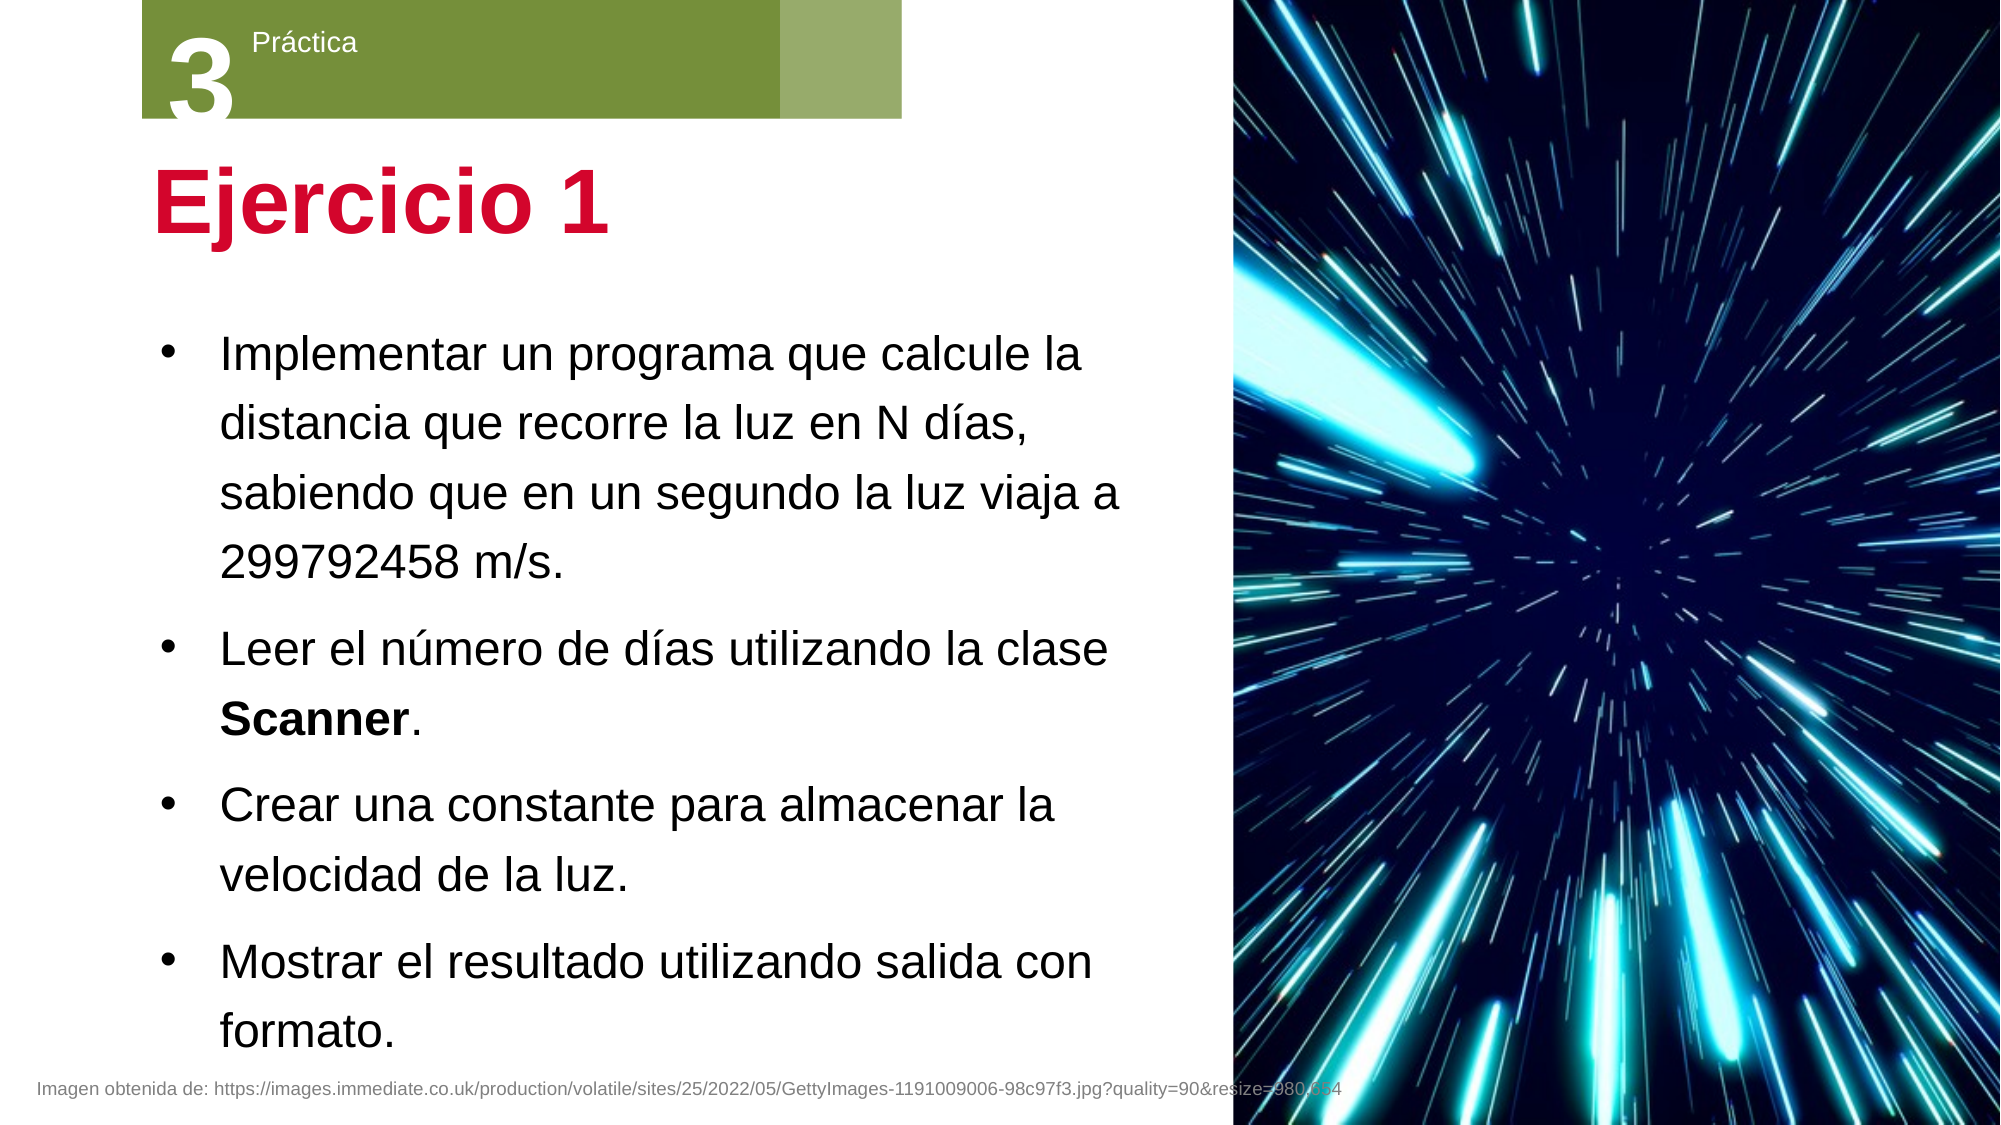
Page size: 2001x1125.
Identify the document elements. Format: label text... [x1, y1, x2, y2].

text_box Imagen obtenida de: https://images.immediate.co.uk/production/volatile/sites/25/2022/05/GettyImages-1191009006-98c97f3.jpg?quality=90&resize=980,654 [21, 1069, 1228, 1107]
list Implementar un programa que calcule la distancia que recorre la luz en N días, sabiendo que en un segundo la luz viaja a 299792458 m/s. Leer el número de días utilizando la clase Scanner. Crear una constante para almacenar la velocidad de la luz. Mostrar el resultado utilizando salida con formato. [137, 302, 1200, 1069]
picture [1233, 0, 2000, 1125]
title Ejercicio 1 [137, 139, 1228, 269]
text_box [141, 0, 902, 161]
